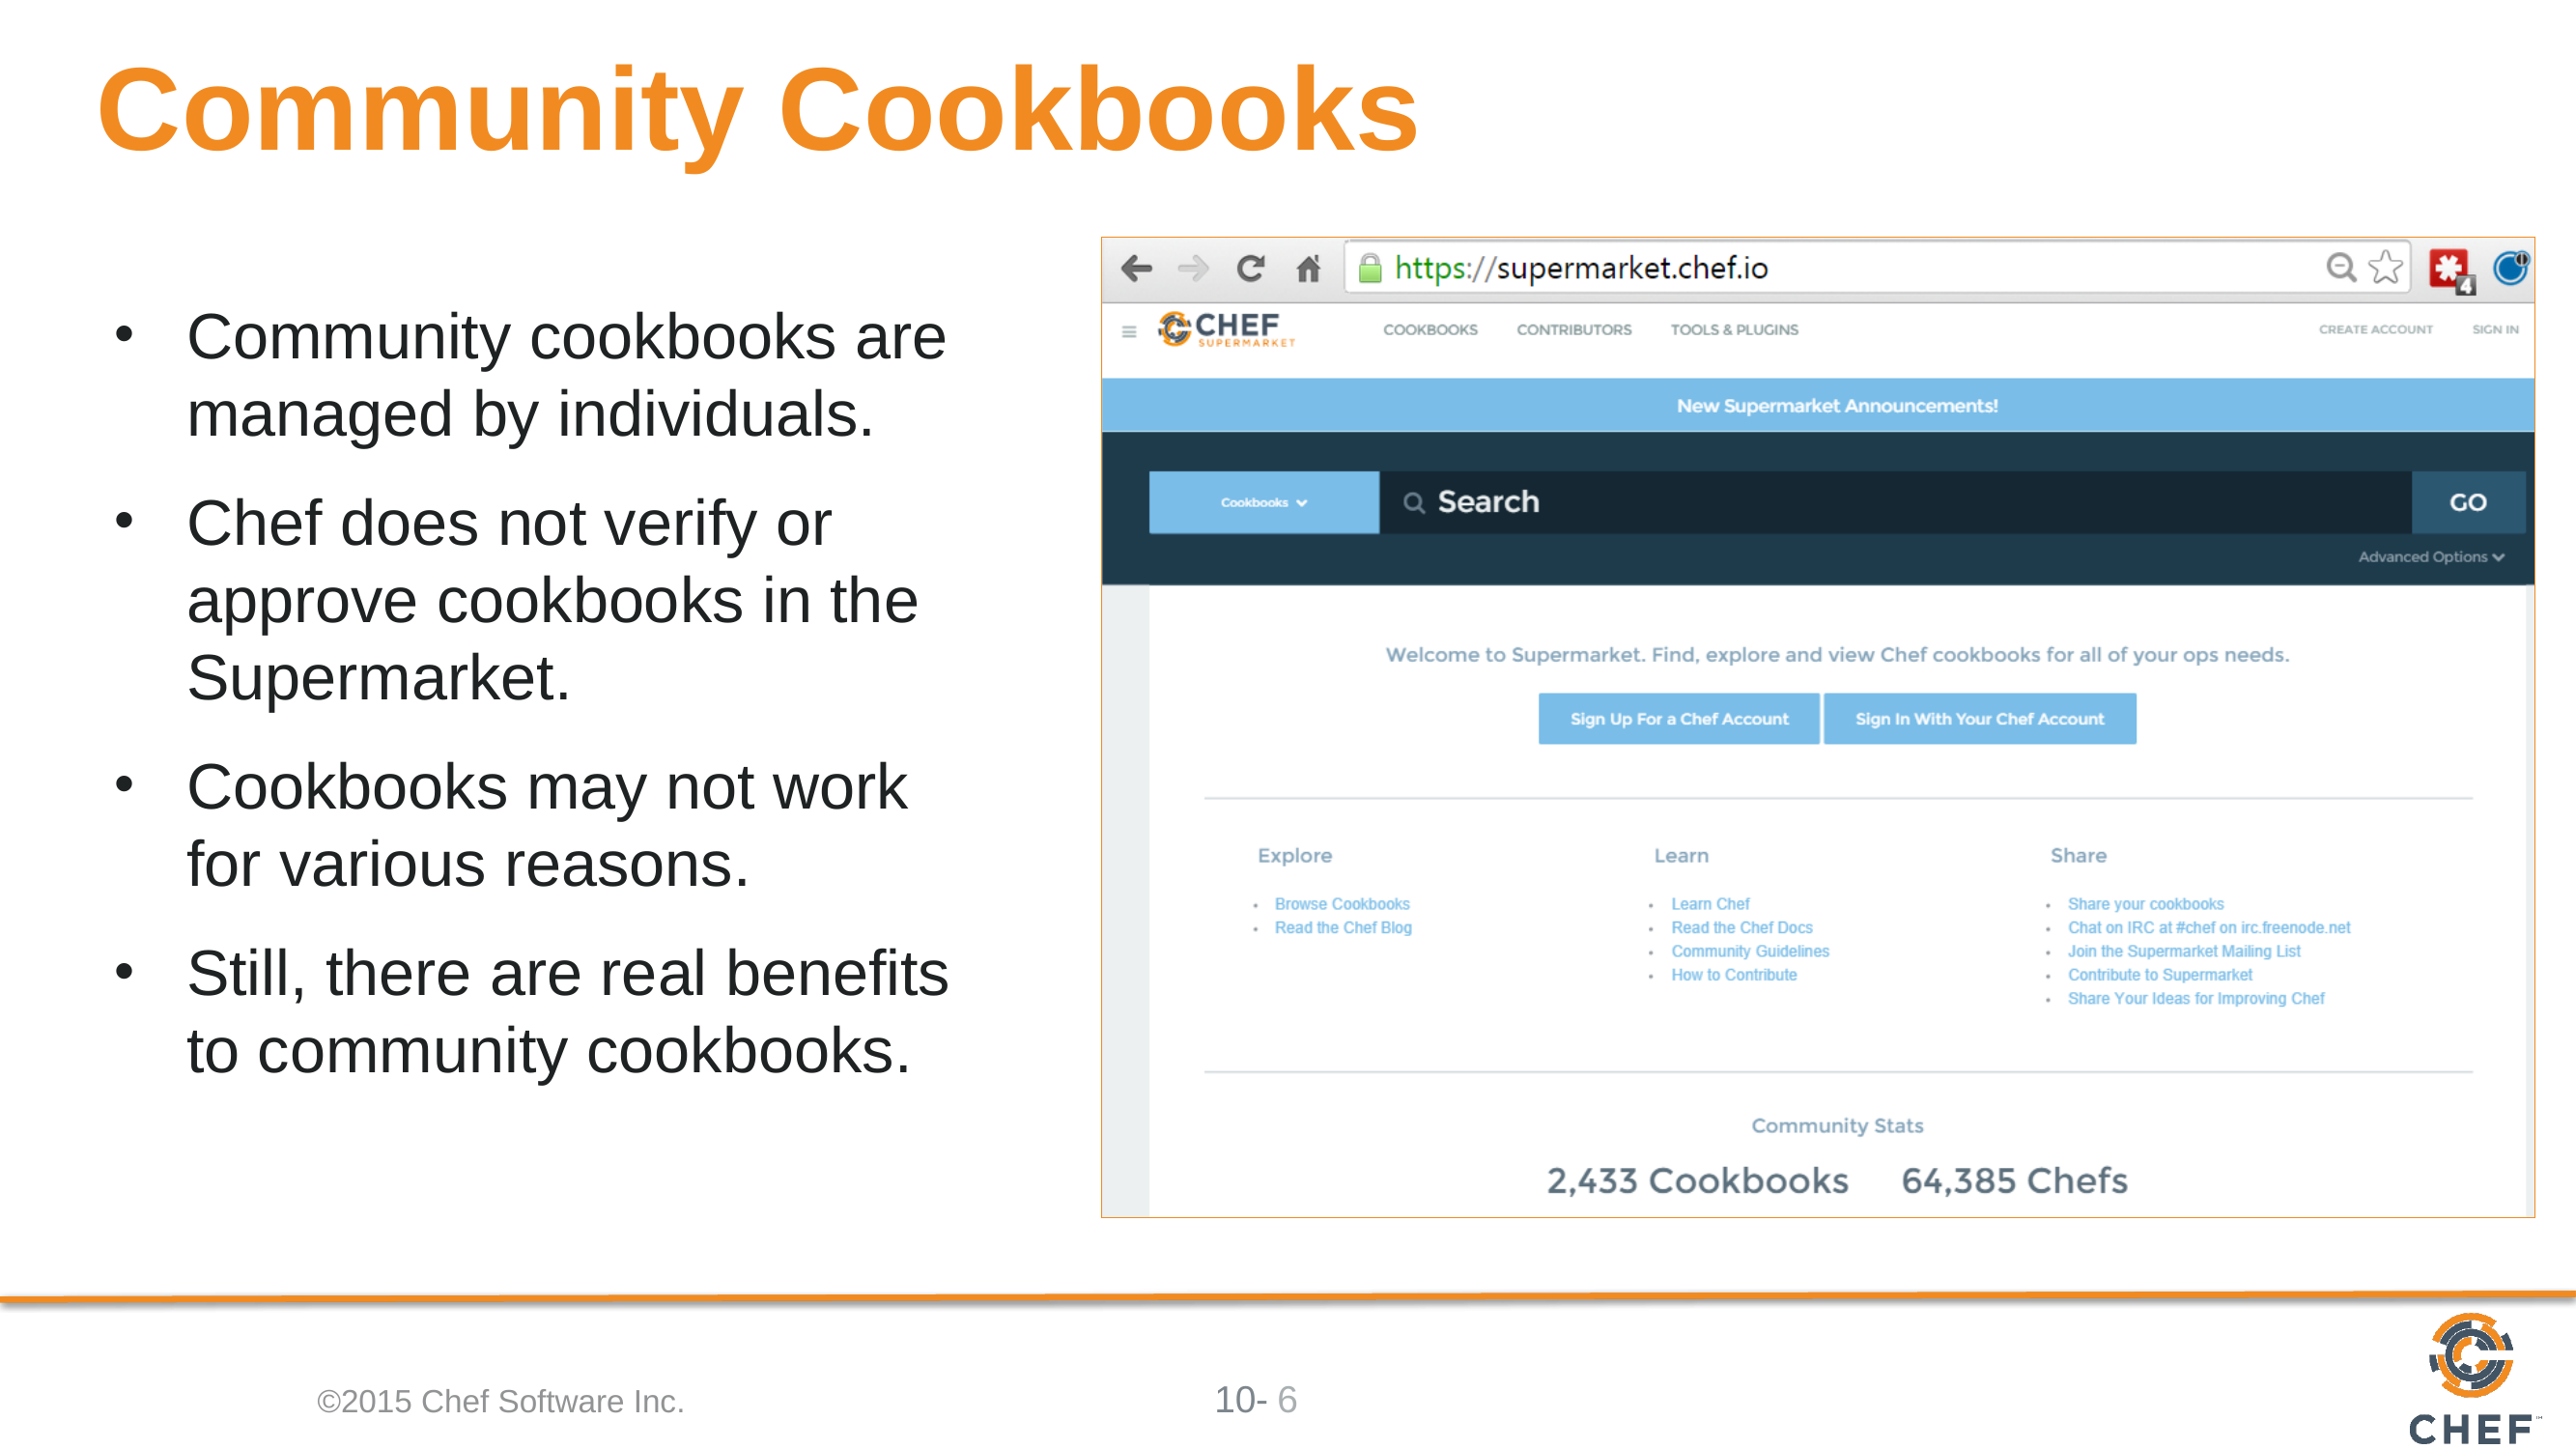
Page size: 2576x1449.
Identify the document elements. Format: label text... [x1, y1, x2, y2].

title Community Cookbooks [96, 48, 2463, 180]
slide_number 6 [998, 1359, 1578, 1437]
picture [2399, 1297, 2550, 1449]
list Community cookbooks are managed by individuals. Chef does not verify or approve cookbooks in the Supermarket. Cookbooks may not work for various reasons. Still, there are real benefits to community cookbooks. [17, 294, 965, 1142]
footer ©2015 Chef Software Inc. [51, 1359, 952, 1440]
picture [1100, 236, 2536, 1218]
